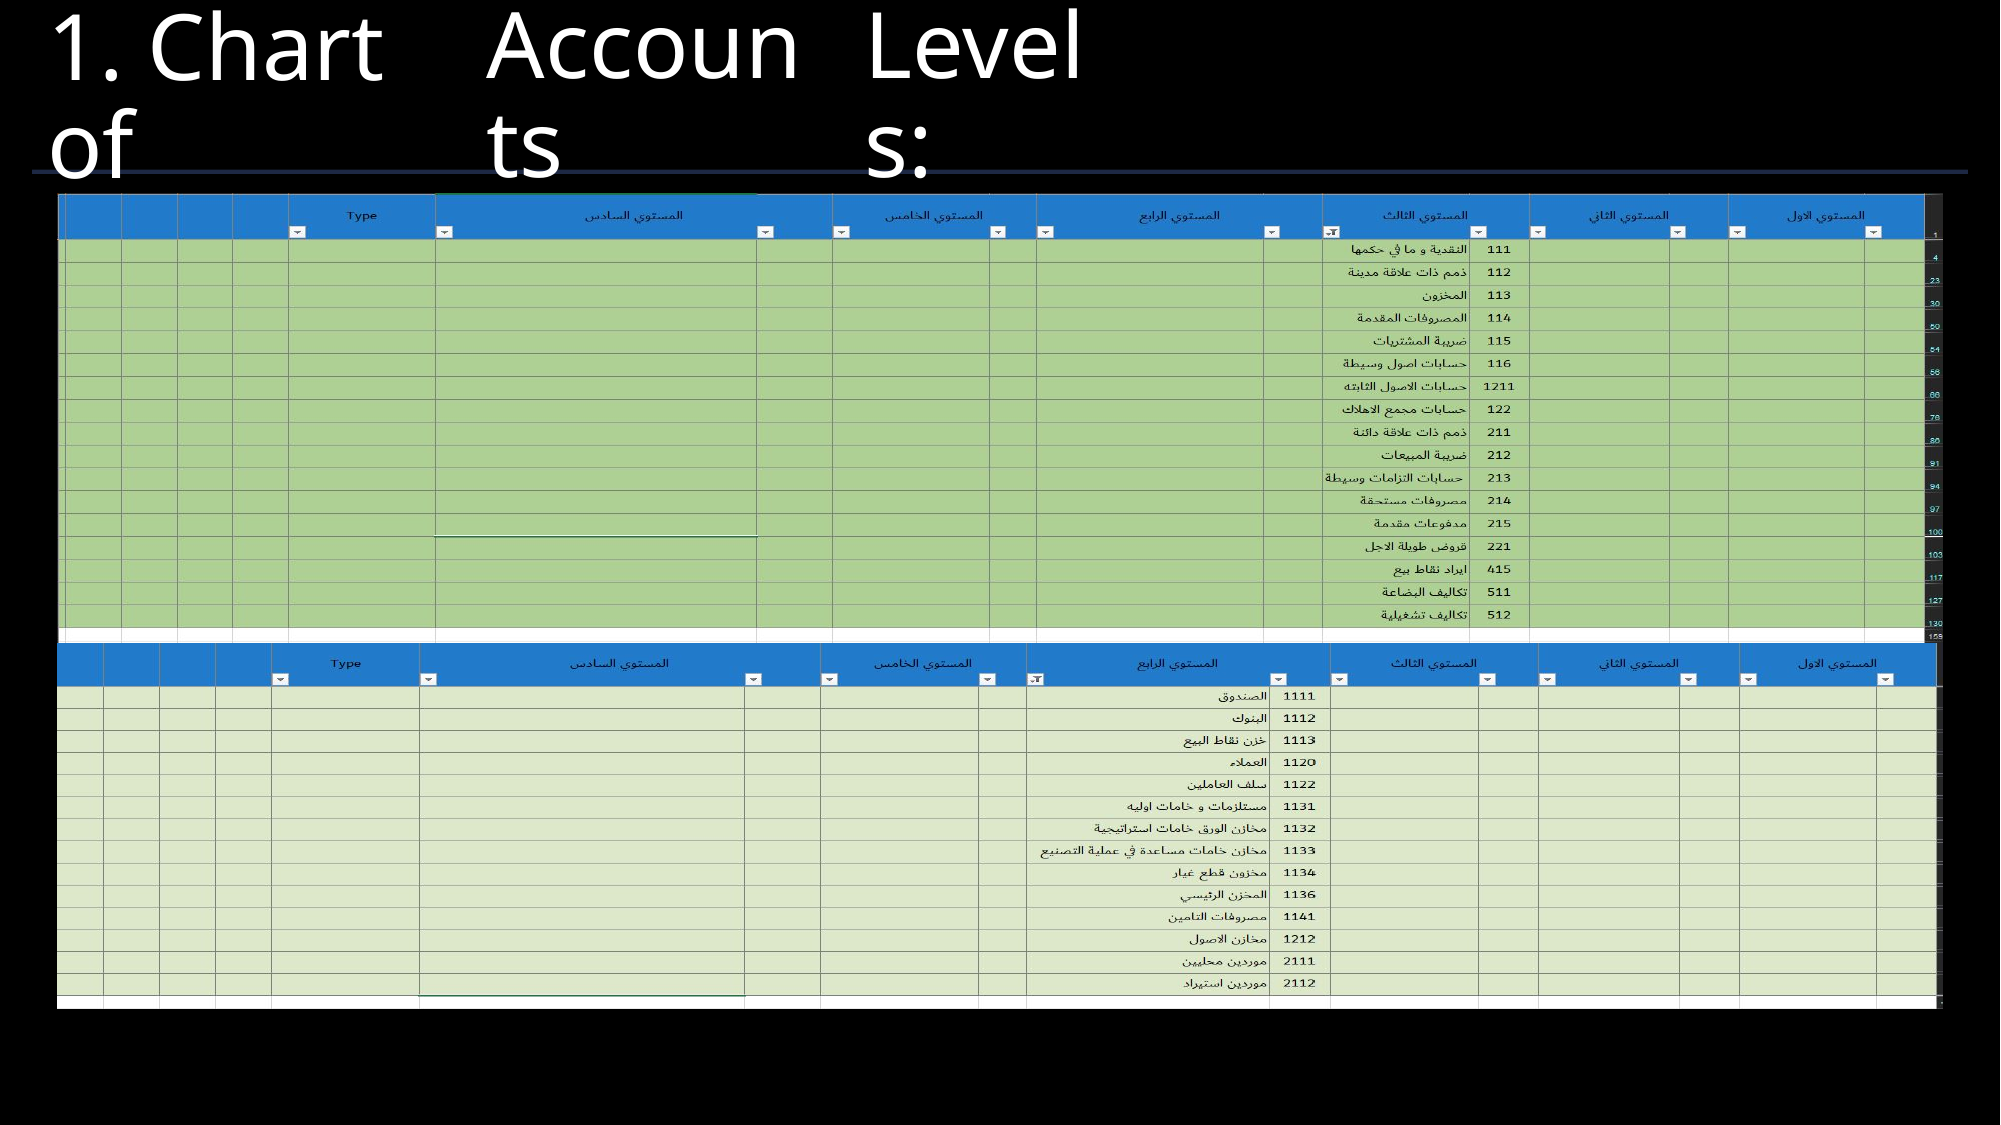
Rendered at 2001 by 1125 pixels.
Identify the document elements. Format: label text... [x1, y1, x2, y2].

text_box Levels: [849, 40, 1134, 157]
text_box Accounts [471, 40, 849, 157]
text_box 1. Chart of [32, 41, 472, 158]
picture [56, 193, 1943, 1009]
